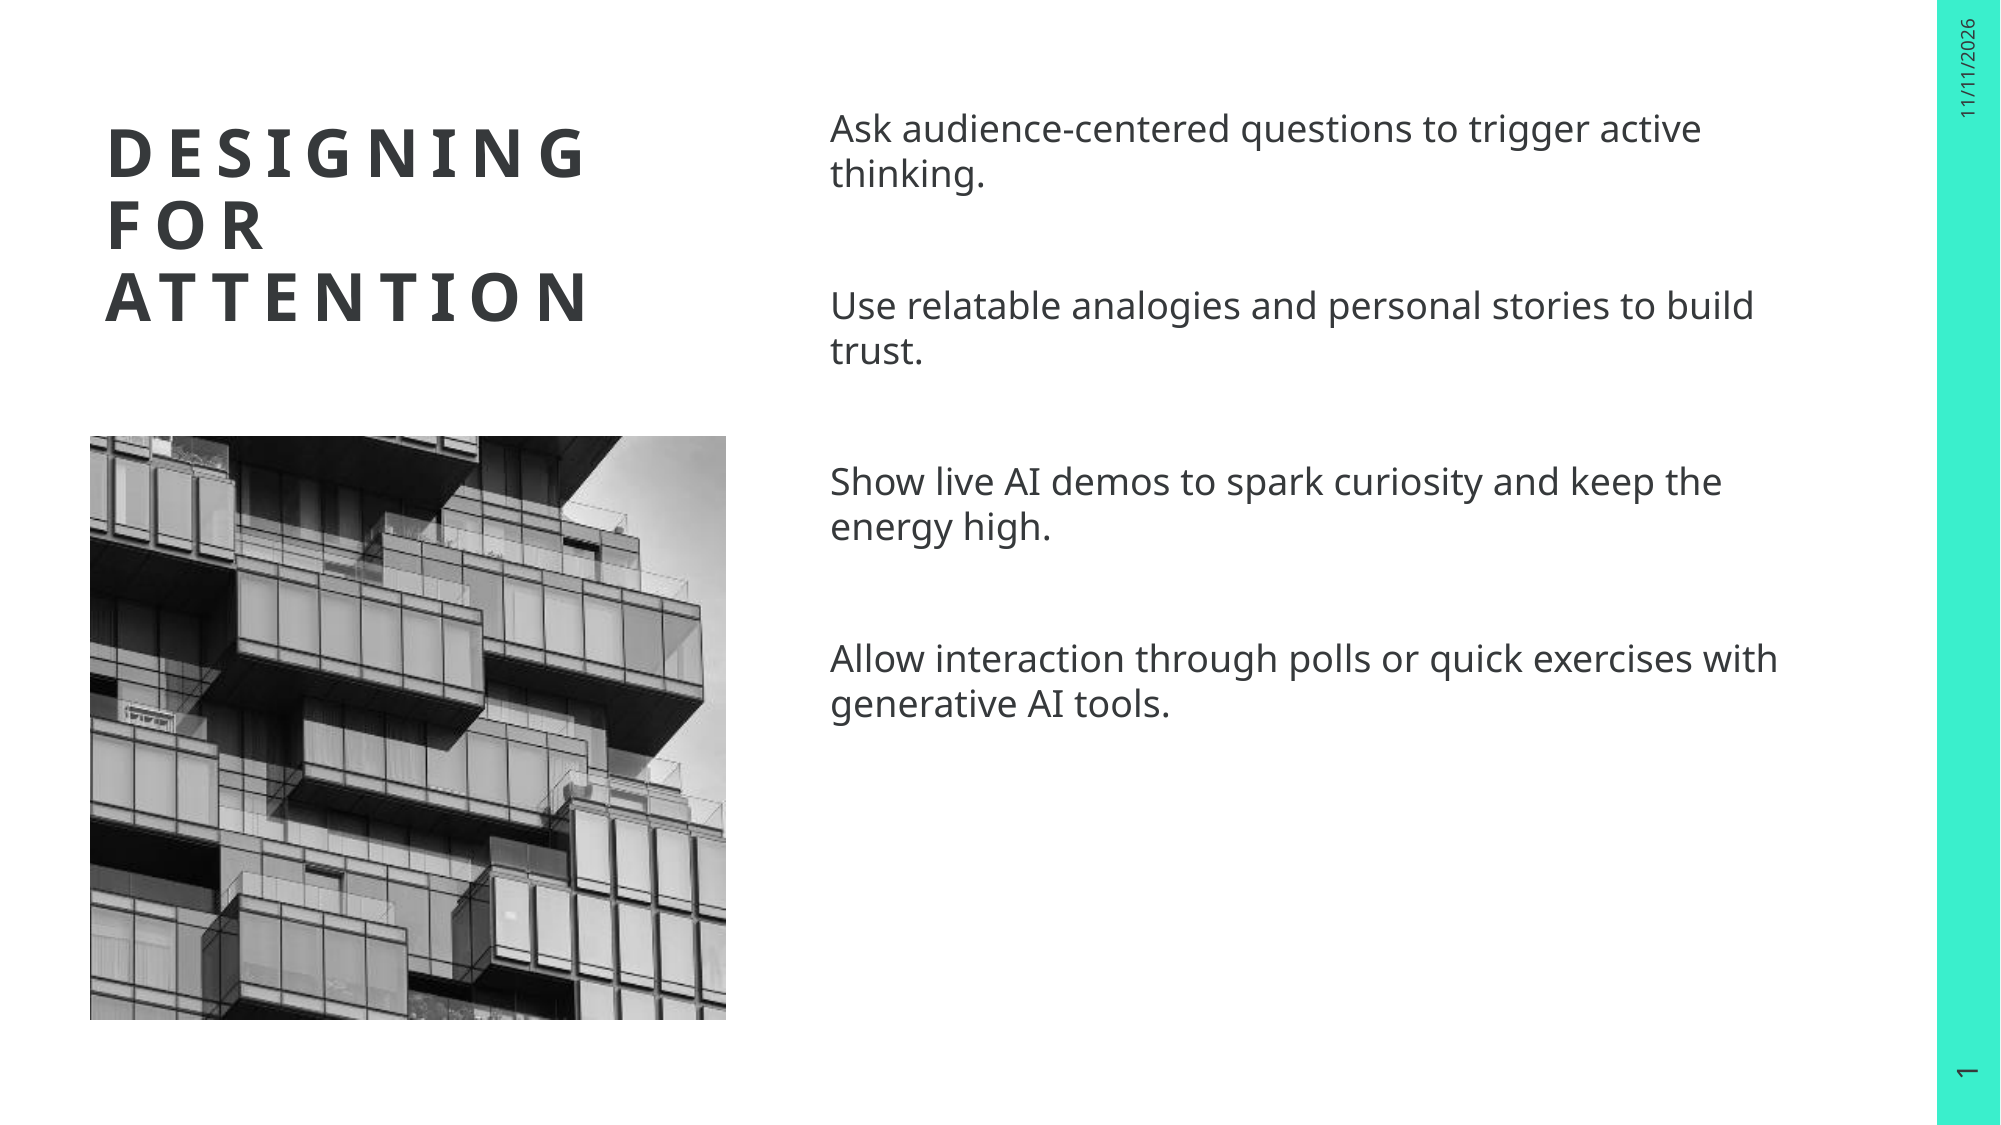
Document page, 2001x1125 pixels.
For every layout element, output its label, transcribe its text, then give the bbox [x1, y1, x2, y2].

title Designing for Attention [90, 104, 726, 368]
list Ask audience-centered questions to trigger active thinking. Use relatable analogies and personal stories to build trust. Show live AI demos to spark curiosity and keep the energy high. Allow interaction through polls or quick exercises with generative AI tools. [815, 104, 1841, 1020]
picture [89, 436, 726, 1020]
slide_number 1 [1937, 1019, 2000, 1125]
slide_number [1937, 0, 2000, 139]
